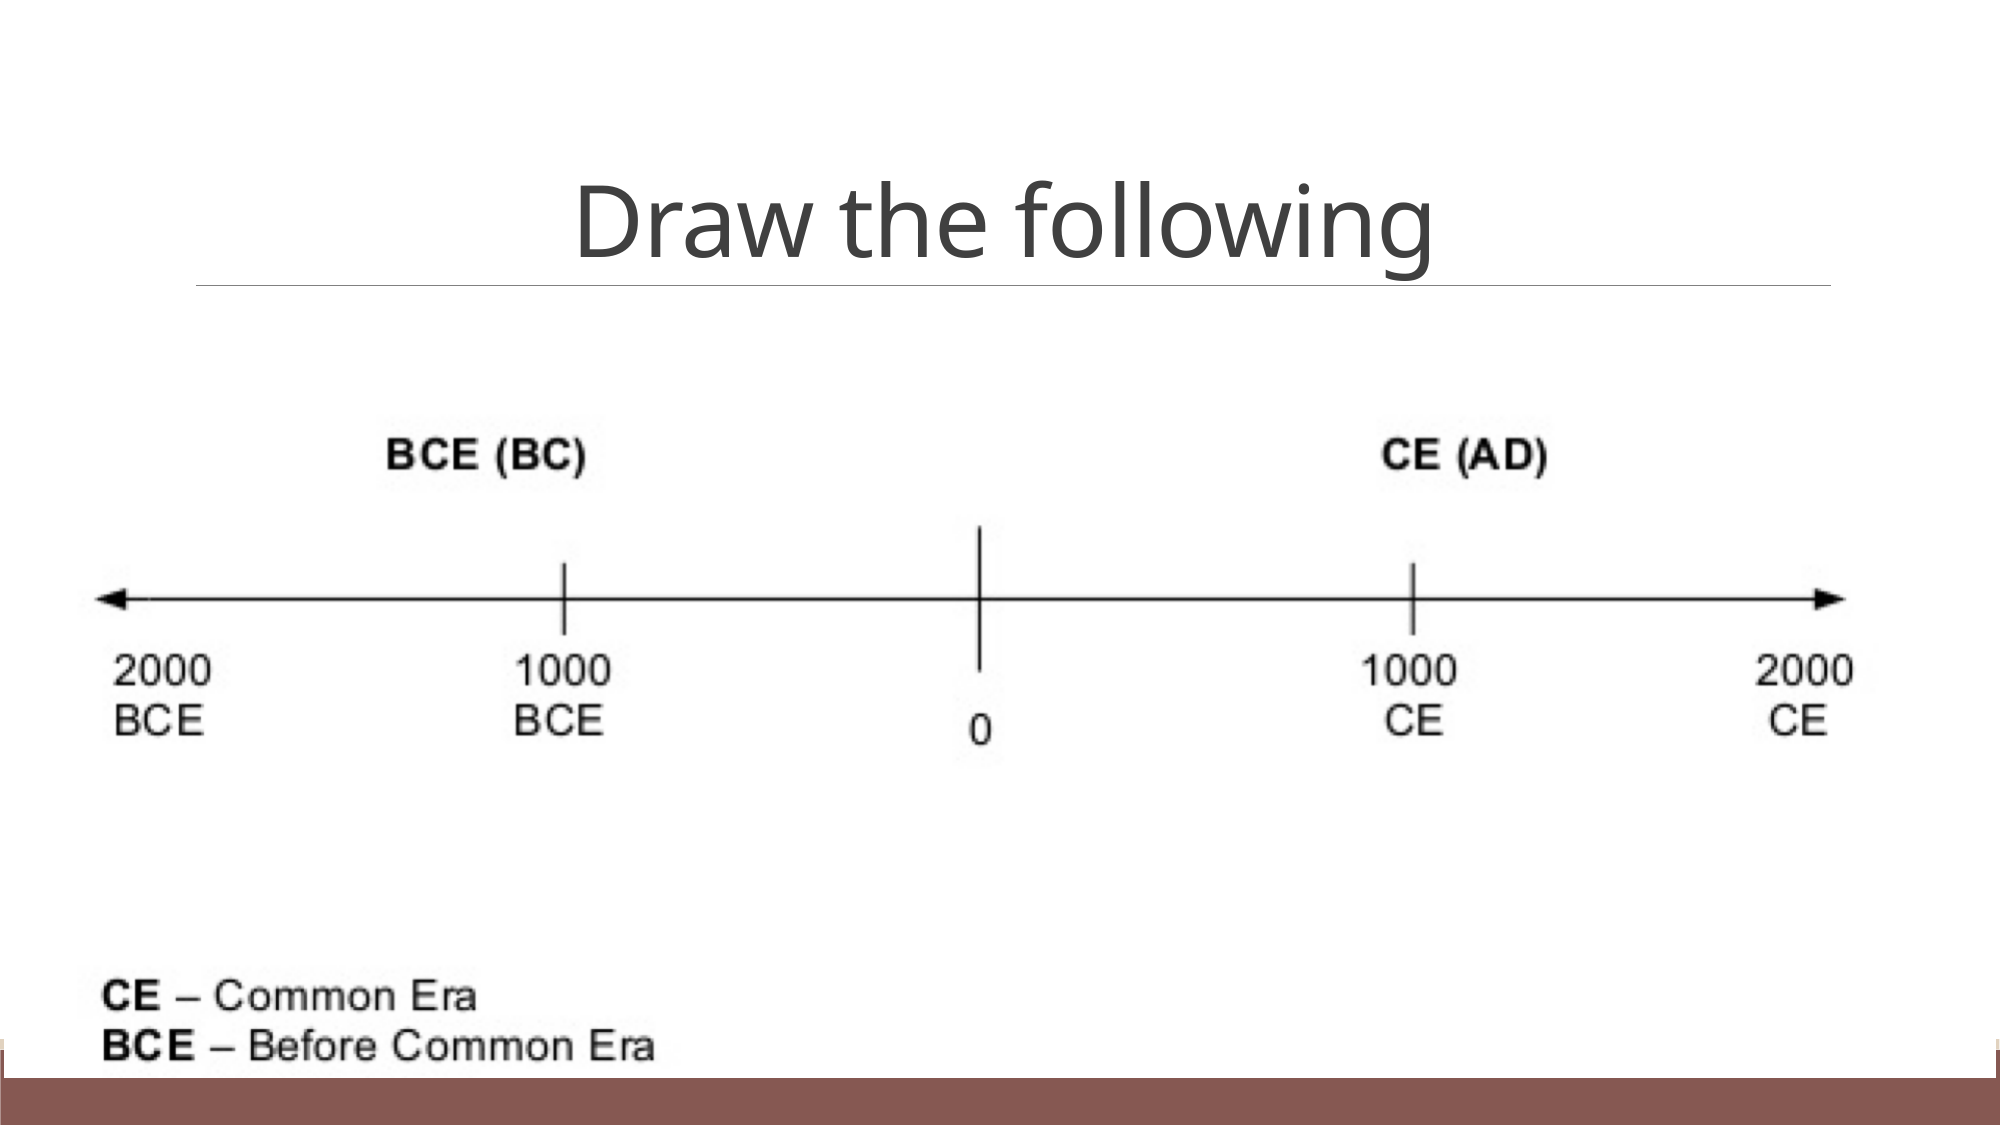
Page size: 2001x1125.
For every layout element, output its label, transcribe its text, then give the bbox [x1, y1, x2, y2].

picture [3, 327, 1997, 1079]
title Draw the following [180, 47, 1830, 285]
